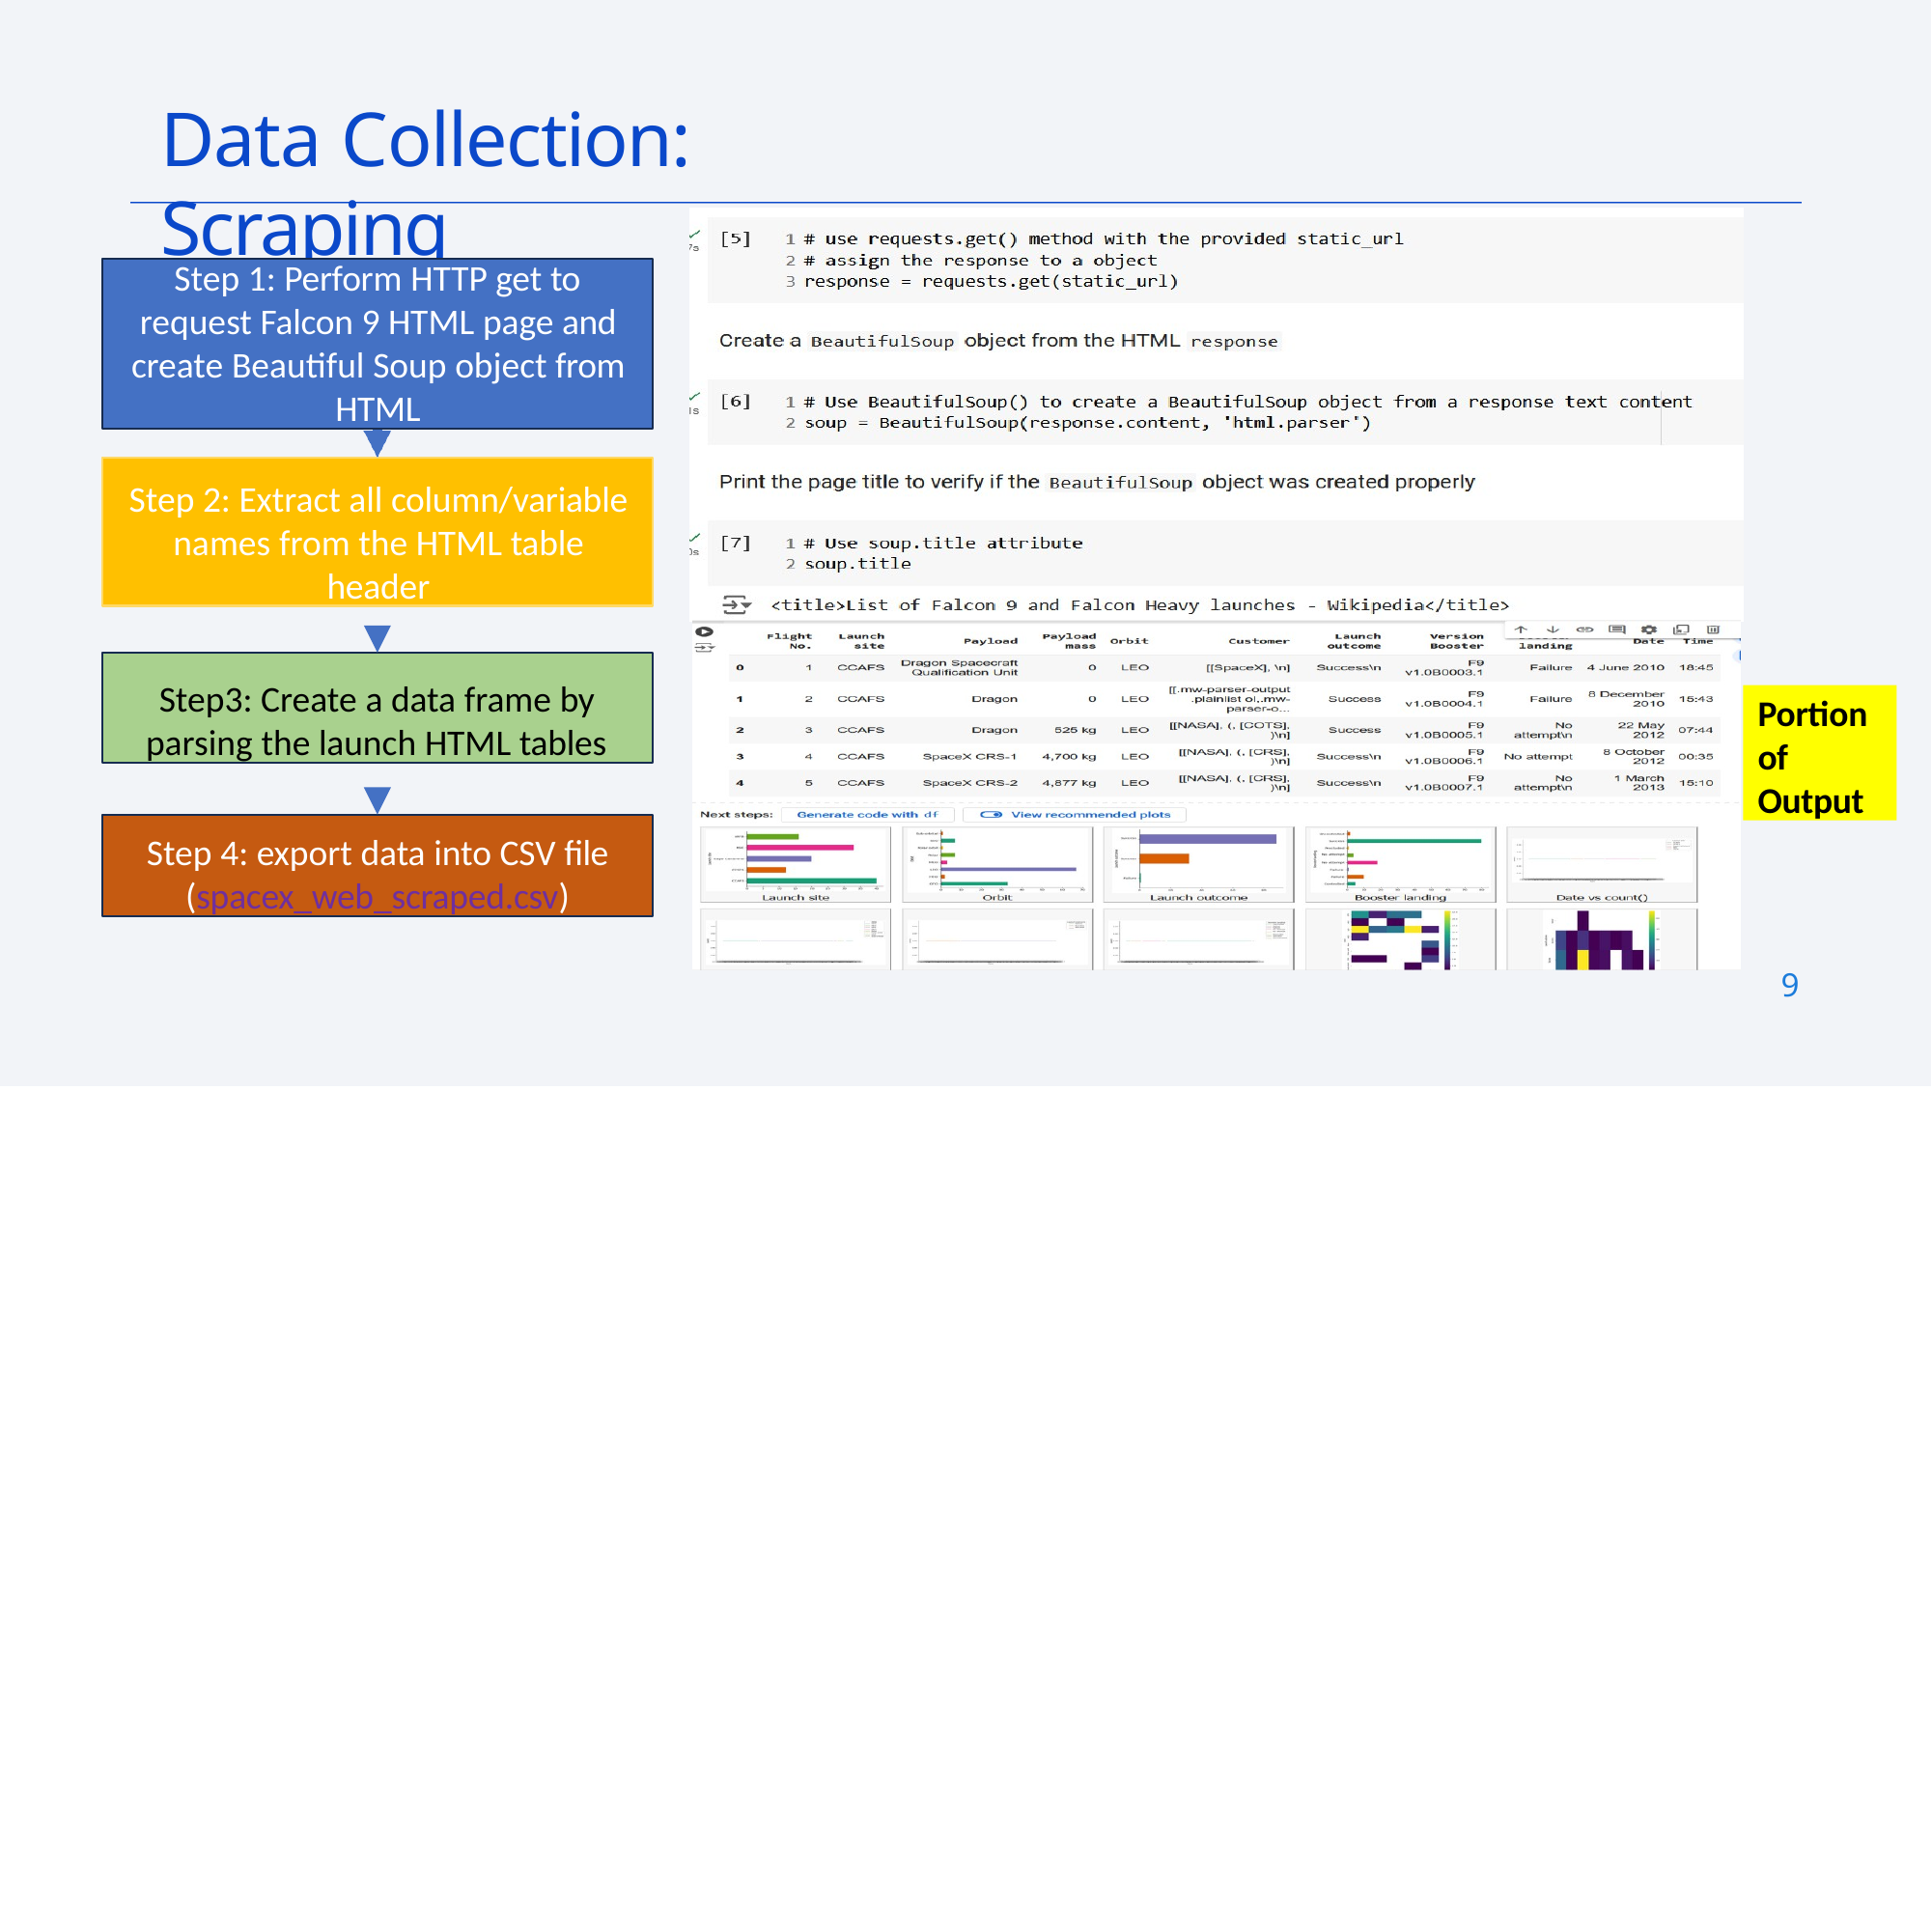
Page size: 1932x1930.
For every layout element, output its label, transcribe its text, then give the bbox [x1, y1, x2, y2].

text_box Step 2: Extract all column/variable names from the HTML table header [101, 457, 358, 606]
text_box Step3: Create a data frame by parsing the launch HTML tables [101, 652, 358, 763]
text_box Step 4: export data into CSV file (spacex_web_scraped.csv) [101, 814, 654, 916]
title Data Collection: Scraping [158, 90, 961, 415]
text_box Portion of Output [1746, 685, 1897, 821]
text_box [363, 429, 392, 815]
picture [0, 0, 1931, 1086]
text_box 9 [1778, 963, 1803, 1004]
text_box Step3: Create a data frame by parsing the launch HTML tables [395, 652, 654, 763]
text_box Step 2: Extract all column/variable names from the HTML table header [395, 457, 654, 606]
text_box Step 1: Perform HTTP get to request Falcon 9 HTML page and create Beautiful Soup object from HTML [101, 259, 654, 430]
